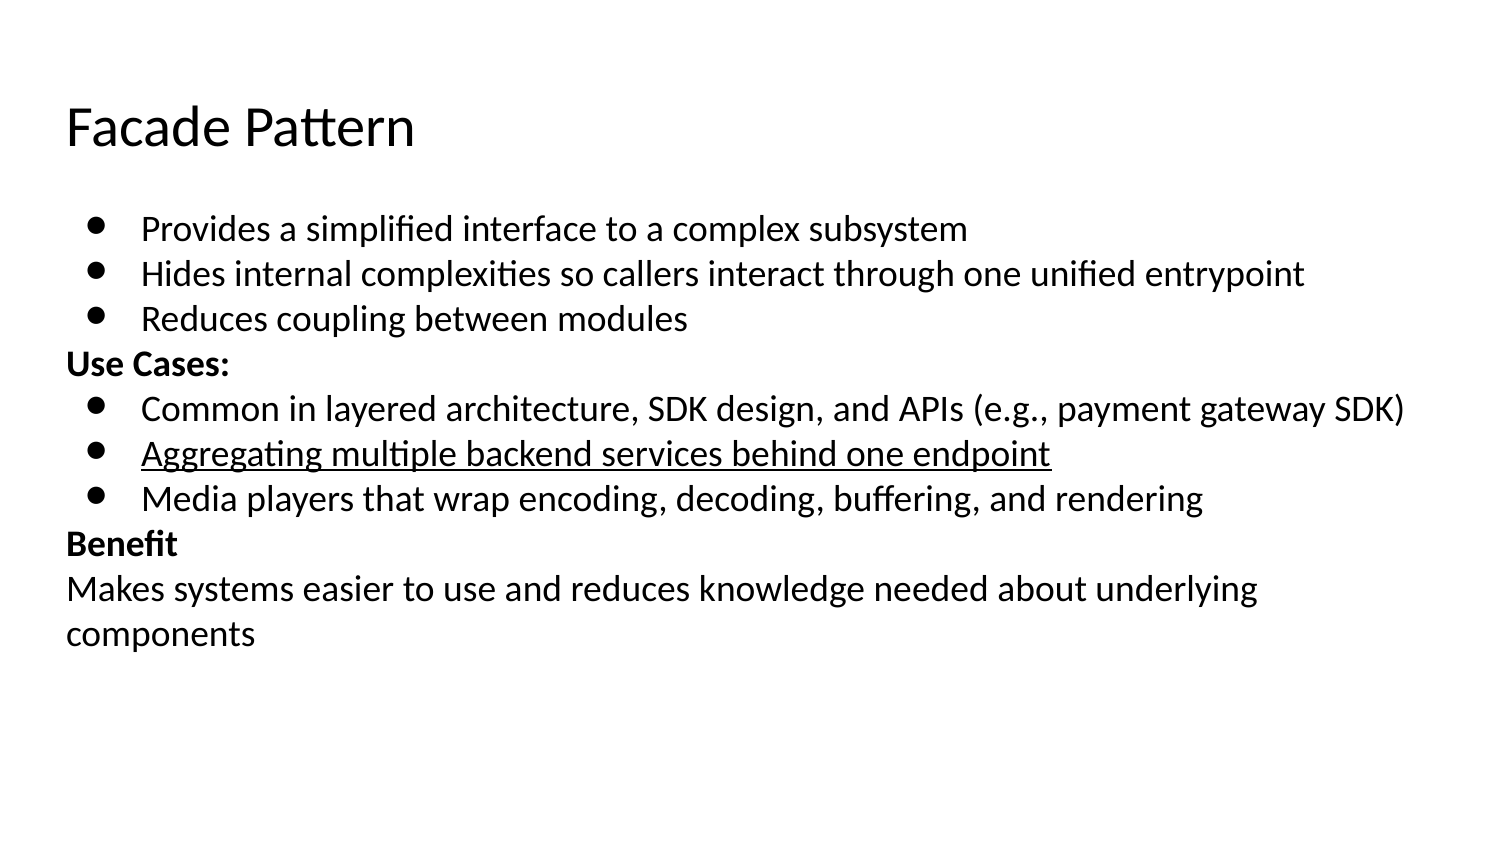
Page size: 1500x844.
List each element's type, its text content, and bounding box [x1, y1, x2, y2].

title Facade Pattern [51, 72, 1449, 189]
list Provides a simplified interface to a complex subsystem Hides internal complexities so callers interact through one unified entrypoint Reduces coupling between modules Use Cases: Common in layered architecture, SDK design, and APIs (e.g., payment gateway SDK) Aggregating multiple backend services behind one endpoint Media players that wrap encoding, decoding, buffering, and rendering Benefit Makes systems easier to use and reduces knowledge needed about underlying components [51, 189, 1449, 694]
